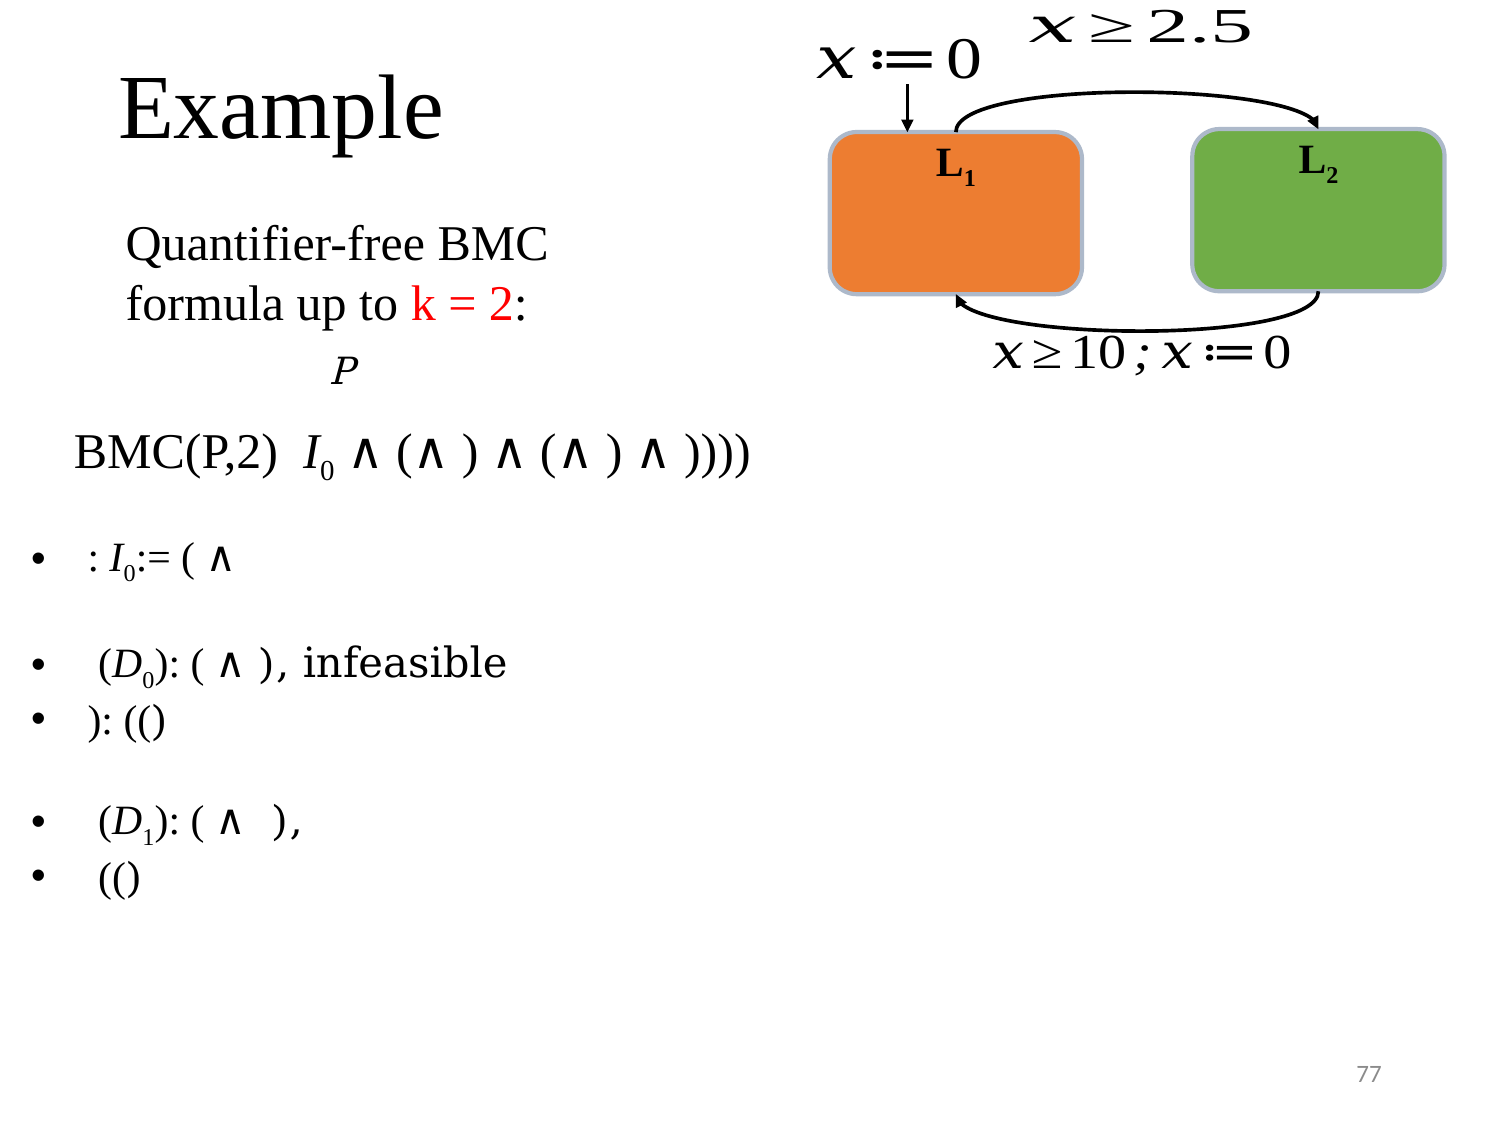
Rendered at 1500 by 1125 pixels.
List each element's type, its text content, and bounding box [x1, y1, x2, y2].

title Example [103, 0, 811, 218]
text_box Quantifier-free BMC formula up to k = 2: [110, 202, 646, 338]
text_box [811, 0, 1445, 380]
slide_number 77 [1059, 1042, 1397, 1103]
